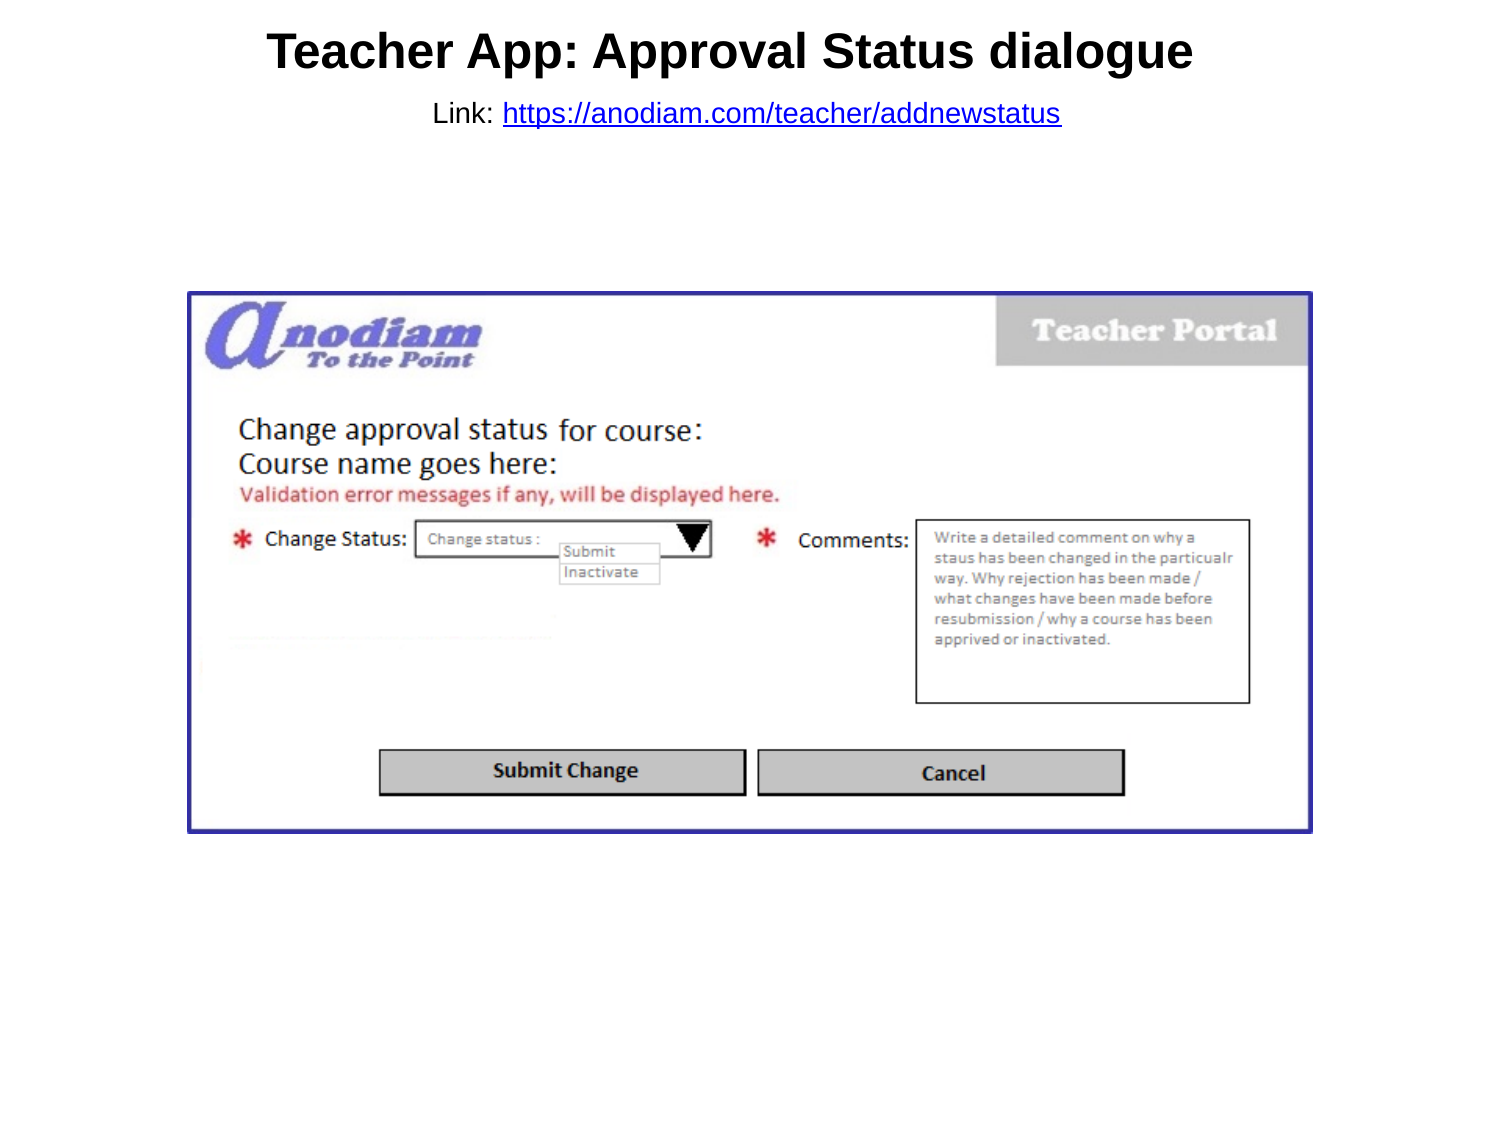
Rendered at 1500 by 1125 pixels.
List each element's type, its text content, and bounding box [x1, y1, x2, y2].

picture [187, 291, 1313, 834]
text_box Teacher App: Approval Status dialogue [251, 1, 1210, 86]
text_box Link: https://anodiam.com/teacher/addnewstatus [70, 86, 1424, 137]
